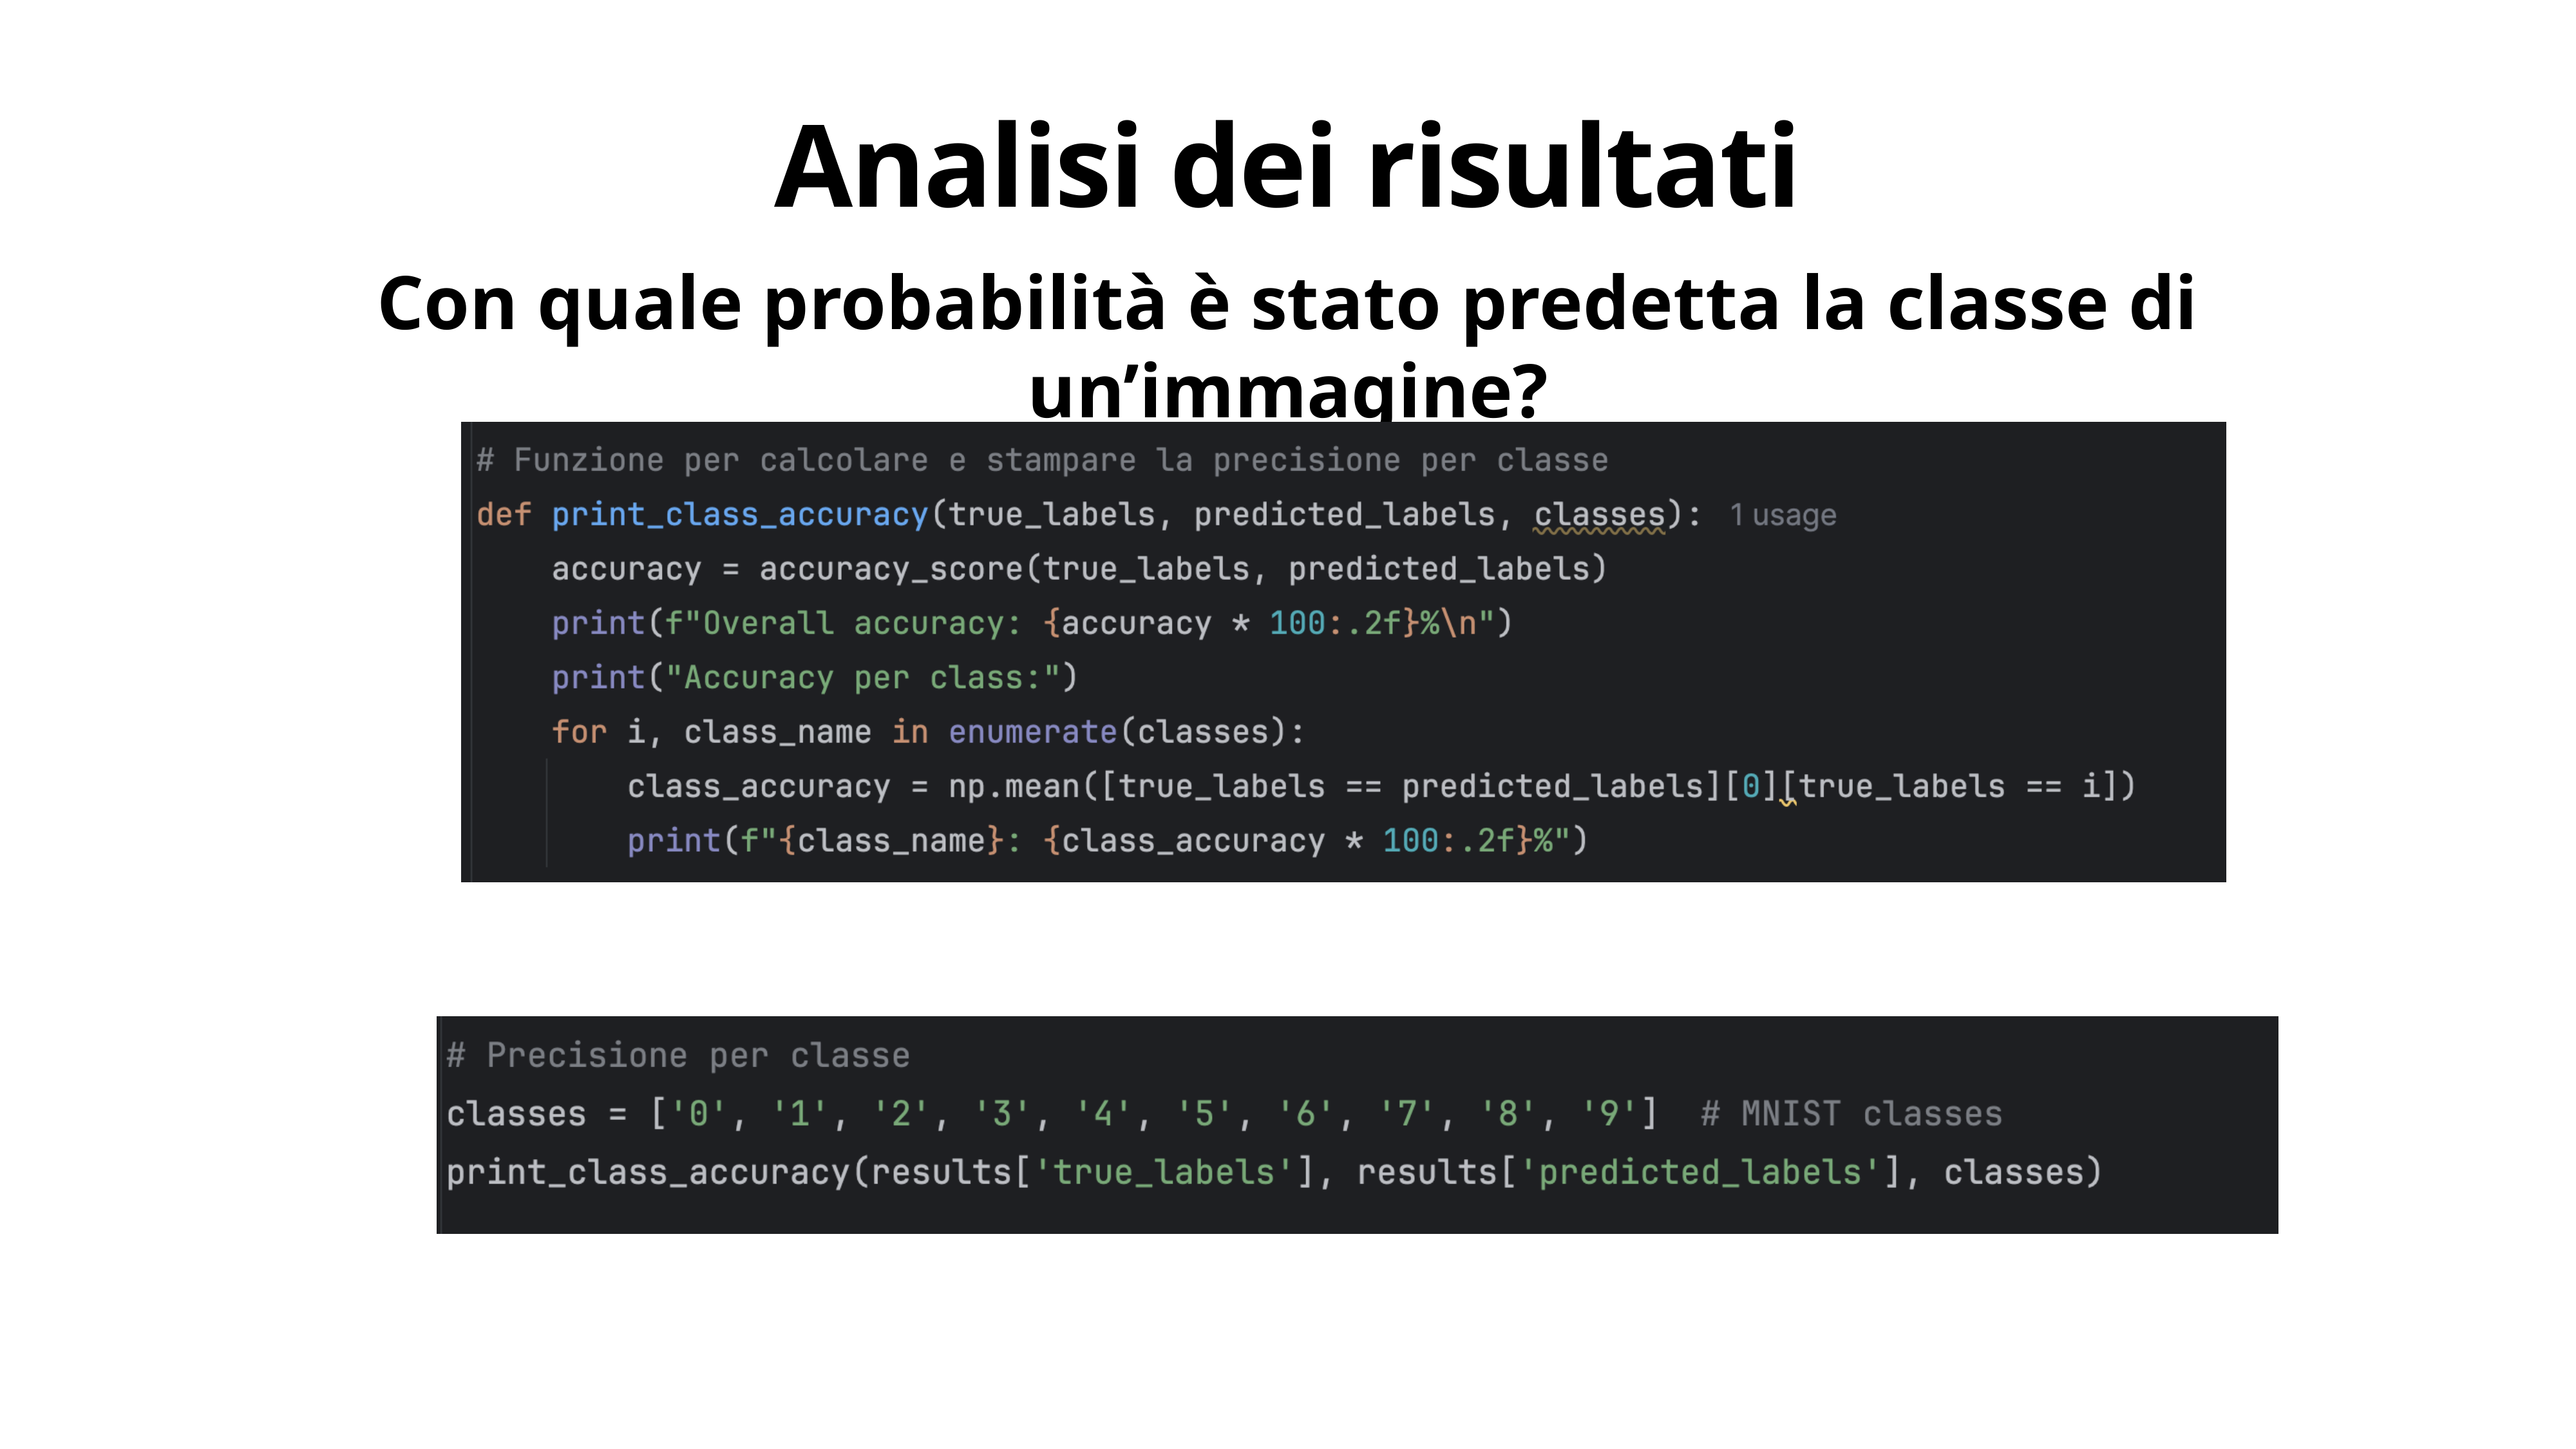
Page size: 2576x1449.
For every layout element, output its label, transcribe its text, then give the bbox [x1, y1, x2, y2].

list Con quale probabilità è stato predetta la classe di un’immagine? [127, 250, 2449, 350]
picture [460, 422, 2226, 883]
title Analisi dei risultati [127, 113, 2449, 250]
picture [437, 1016, 2278, 1235]
